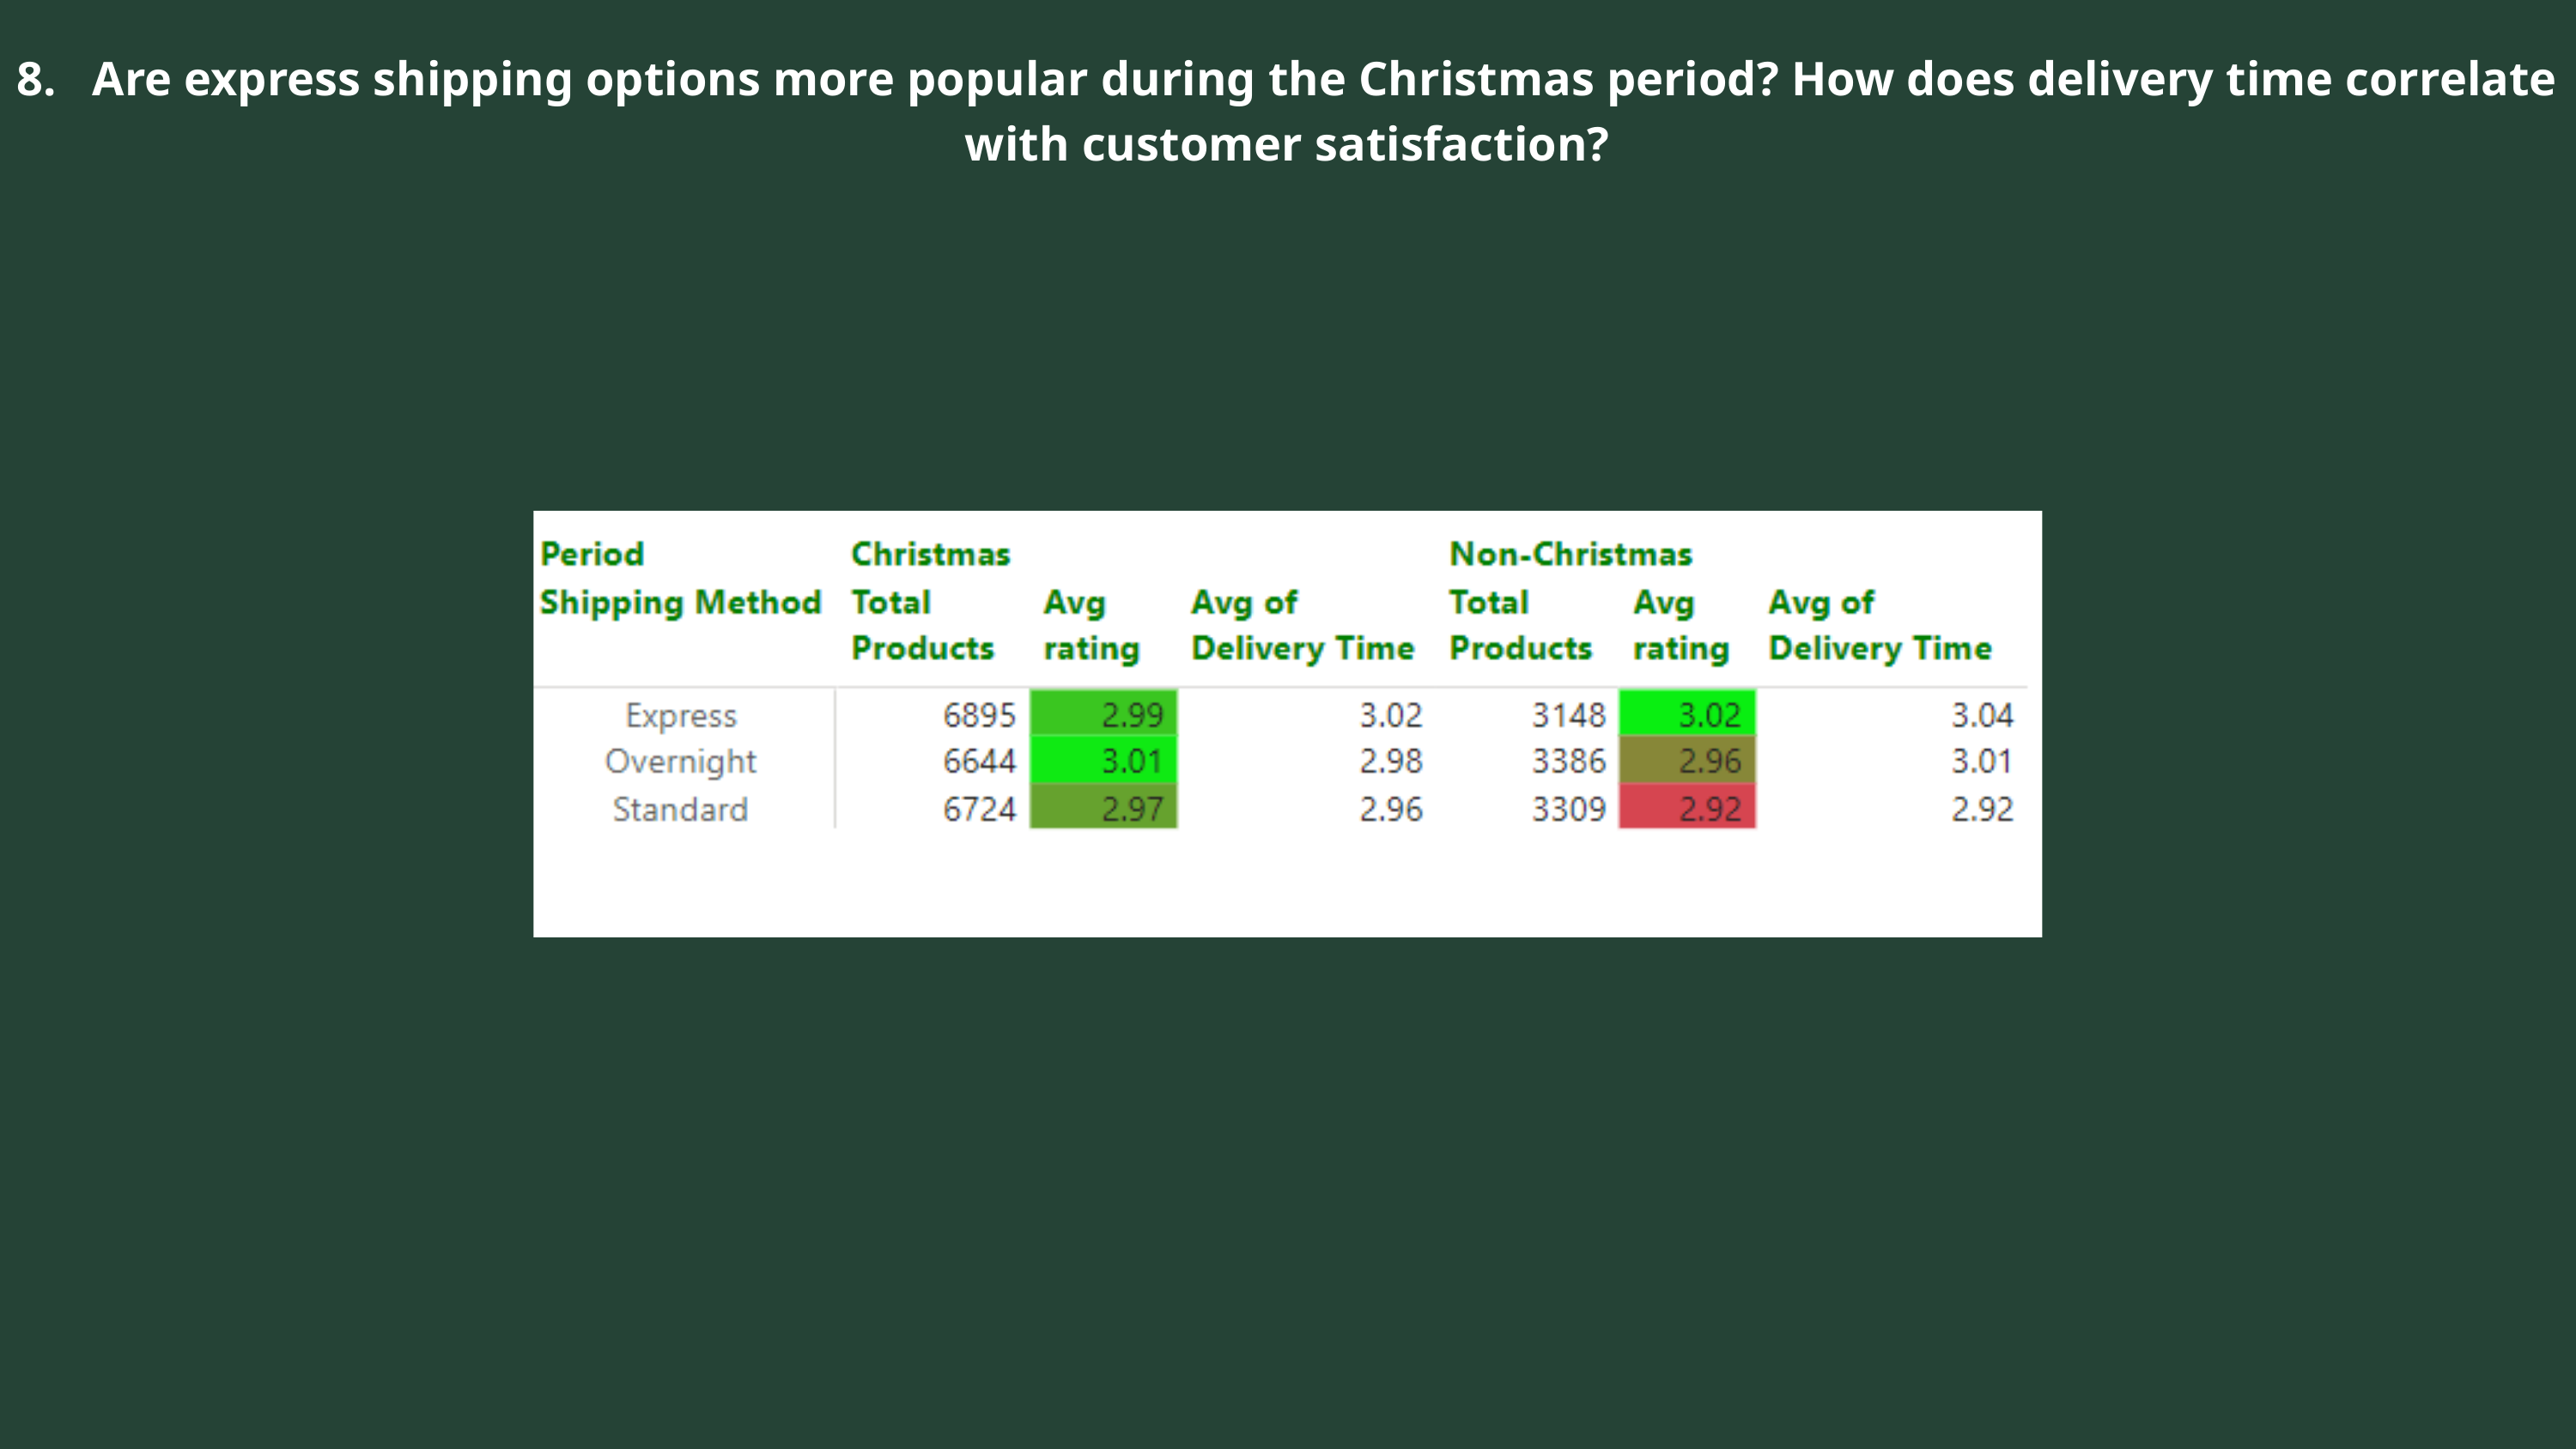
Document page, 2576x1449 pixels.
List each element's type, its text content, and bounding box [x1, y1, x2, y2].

text_box [533, 511, 2043, 938]
text_box 8. Are express shipping options more popular during the Christmas period? How does delivery time correlate with customer satisfaction? [0, 39, 2576, 300]
